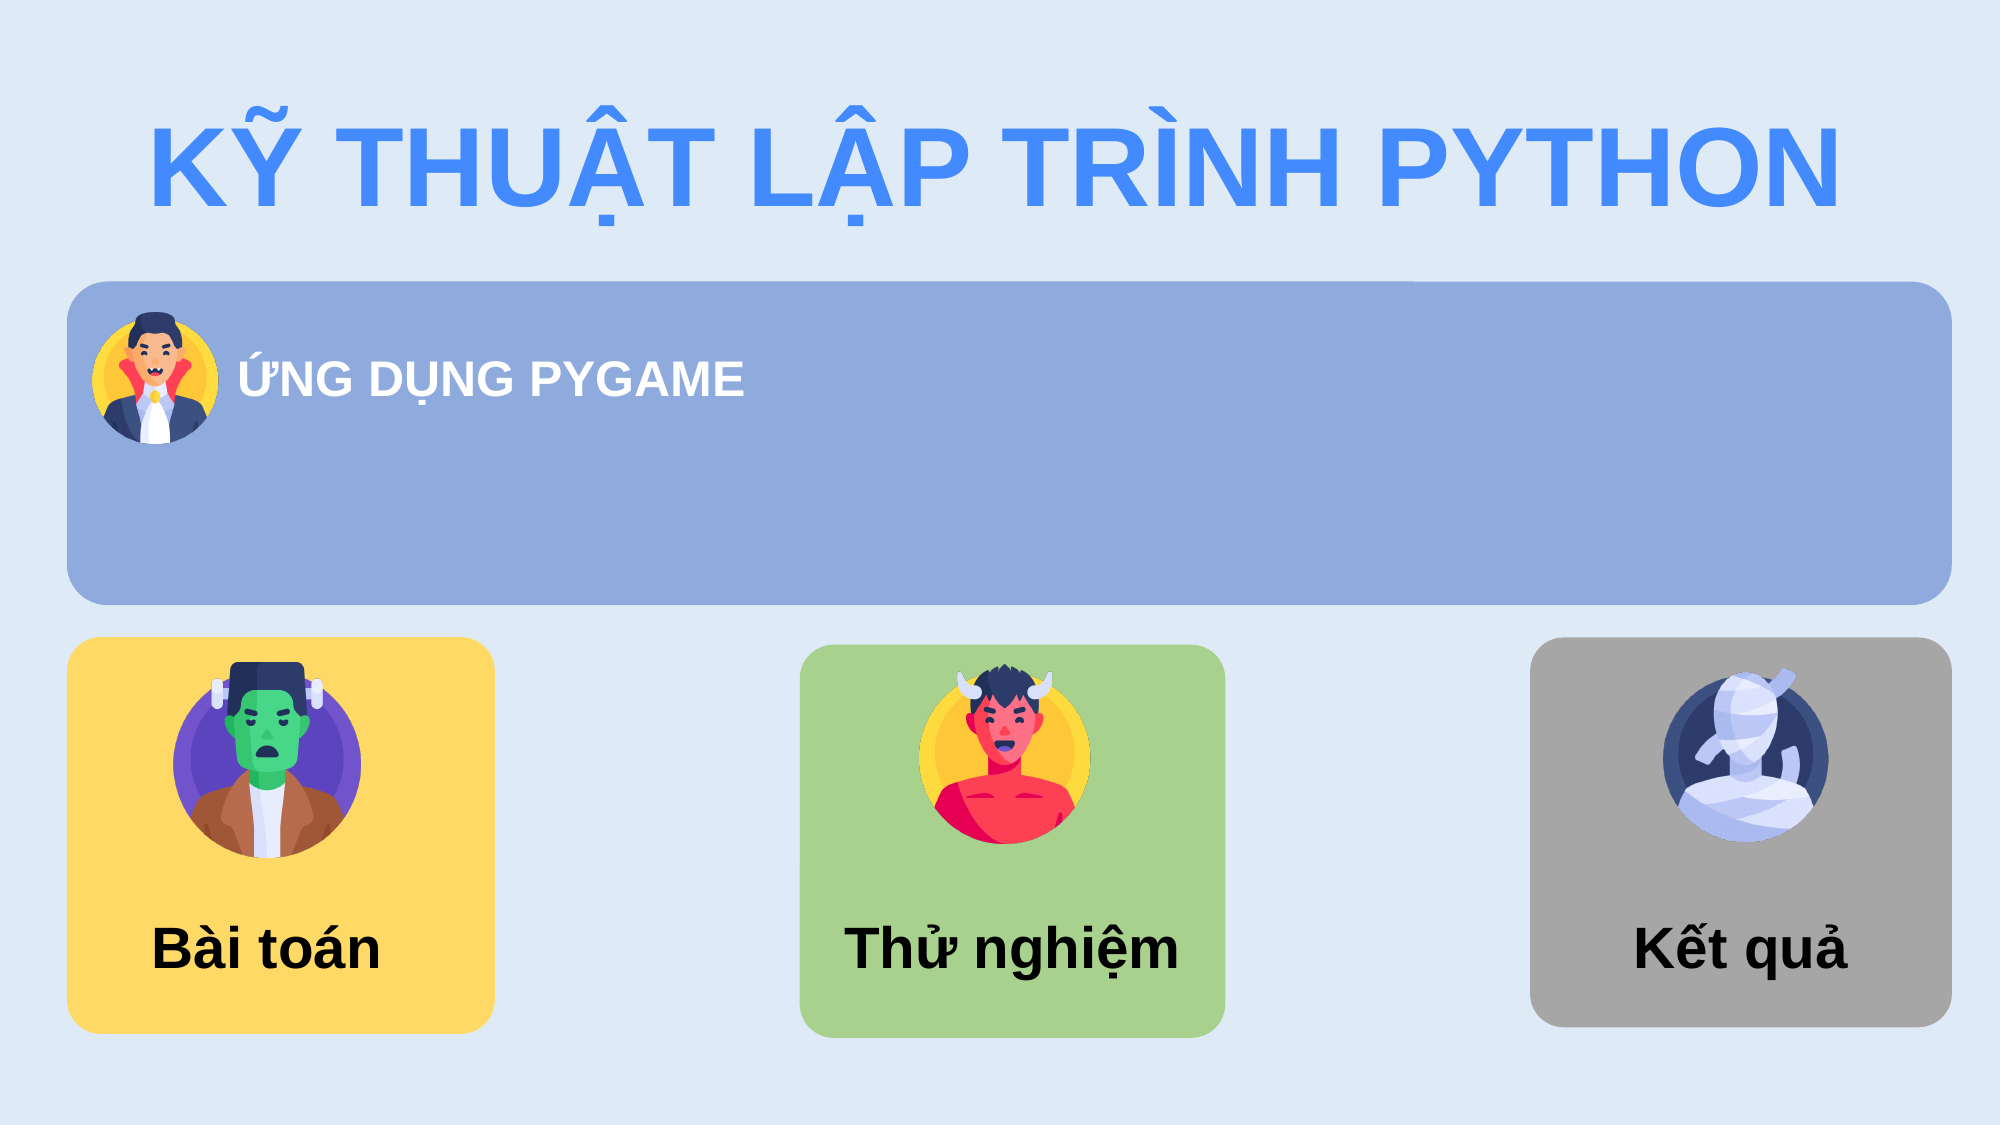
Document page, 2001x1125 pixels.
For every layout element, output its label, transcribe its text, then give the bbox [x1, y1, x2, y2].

text_box Bài toán [93, 902, 441, 988]
text_box KỸ THUẬT LẬP TRÌNH PYTHON [89, 86, 1905, 237]
text_box [1529, 636, 1953, 1029]
text_box Thử nghiệm [826, 902, 1199, 988]
text_box [65, 280, 1953, 607]
text_box [798, 643, 1227, 1039]
picture [915, 664, 1095, 844]
text_box Kết quả [1571, 902, 1911, 988]
picture [89, 312, 221, 444]
text_box [65, 635, 496, 1035]
picture [1658, 668, 1832, 842]
text_box ỨNG DỤNG PYGAME [221, 339, 800, 415]
picture [169, 662, 365, 858]
